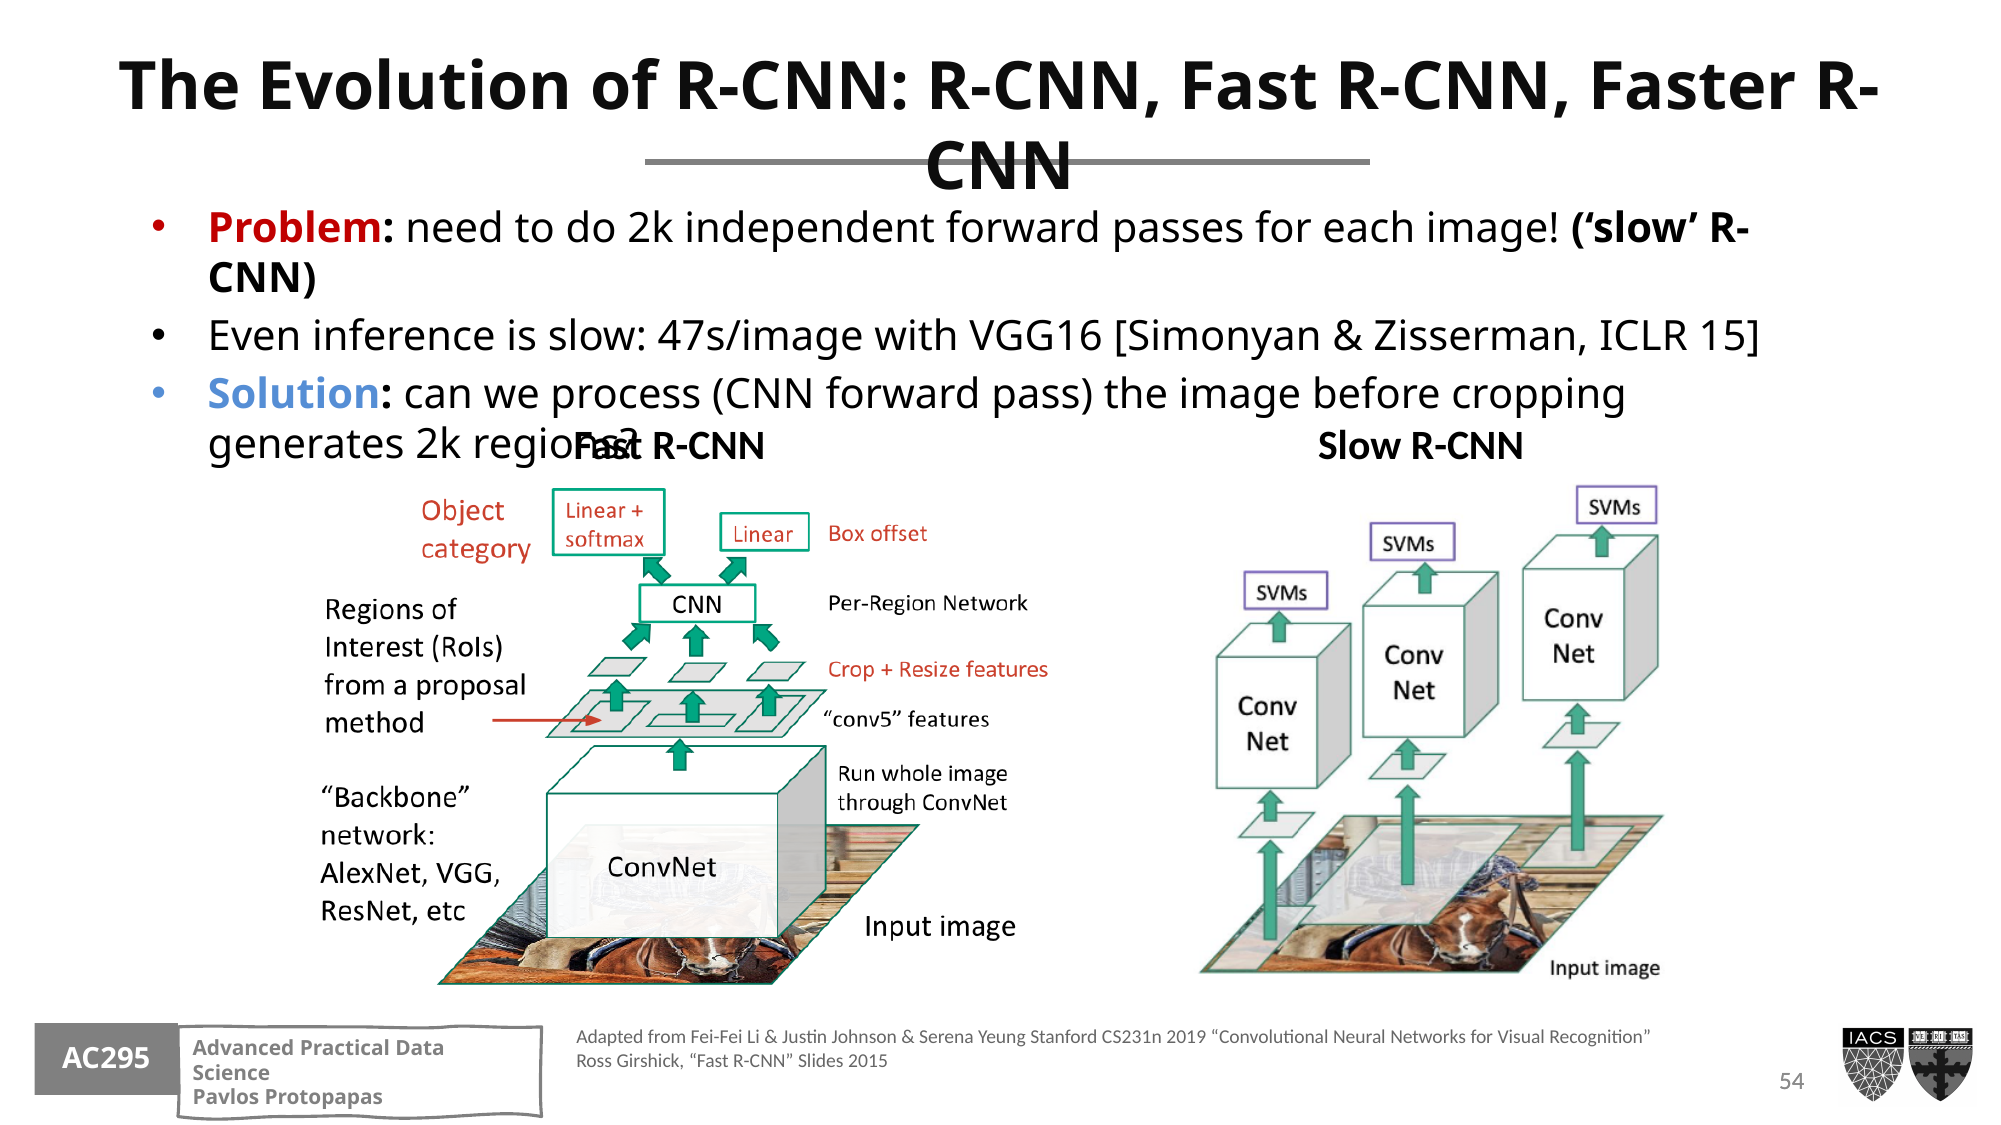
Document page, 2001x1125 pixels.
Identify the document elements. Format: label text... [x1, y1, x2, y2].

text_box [1156, 410, 1681, 983]
text_box Adapted from Fei-Fei Li & Justin Johnson & Serena Yeung Stanford CS231n 2019 “Convolutional Neural Networks for Visual Recognition” Ross Girshick, “Fast R-CNN” Slides 2015 [556, 1004, 1767, 1095]
title The Evolution of R-CNN: R-CNN, Fast R-CNN, Faster R-CNN [57, 35, 1943, 162]
list Problem: need to do 2k independent forward passes for each image! (‘slow’ R-CNN) Even inference is slow: 47s/image with VGG16 [Simonyan & Zisserman, ICLR 15] Solution: can we process (CNN forward pass) the image before cropping generates 2k regions? [136, 193, 1847, 437]
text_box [319, 410, 1069, 990]
picture [1838, 1023, 1977, 1107]
slide_number 54 [1353, 1049, 1820, 1110]
